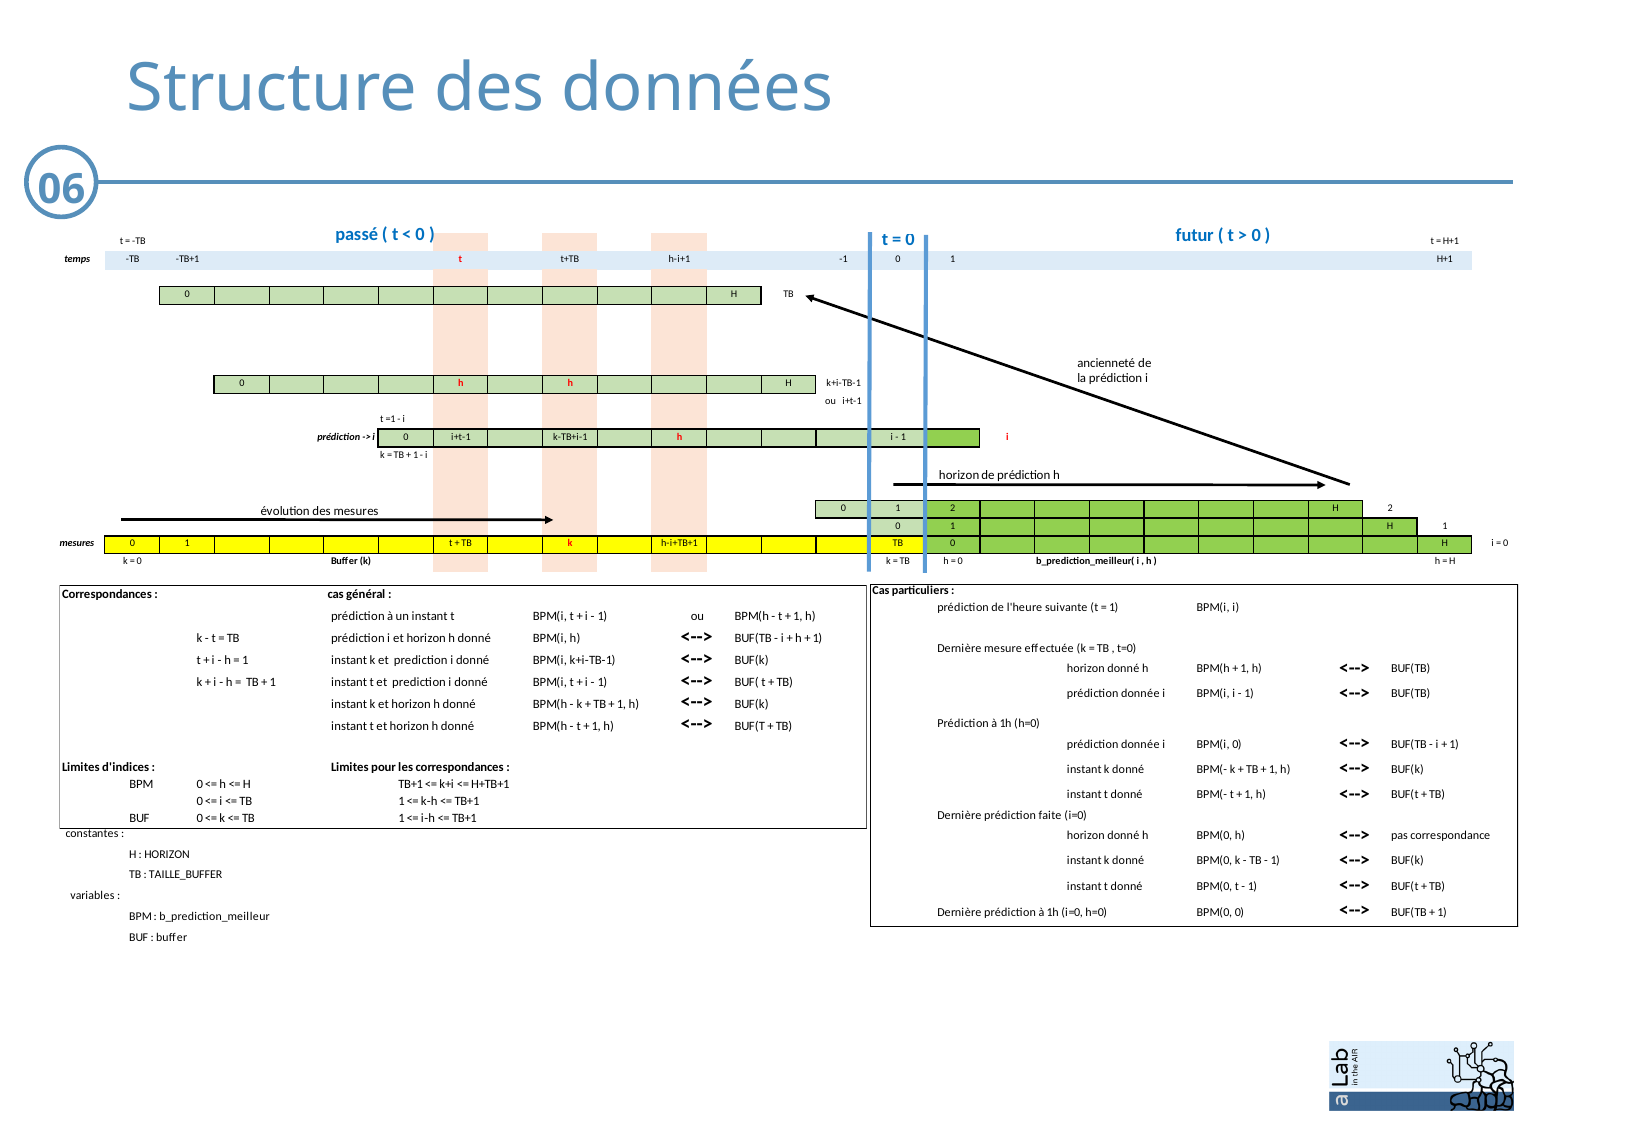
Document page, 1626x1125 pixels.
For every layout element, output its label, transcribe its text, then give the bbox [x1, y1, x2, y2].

picture [1328, 1041, 1514, 1111]
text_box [49, 219, 1528, 950]
title Structure des données [111, 29, 1514, 149]
text_box 06 [22, 154, 101, 219]
